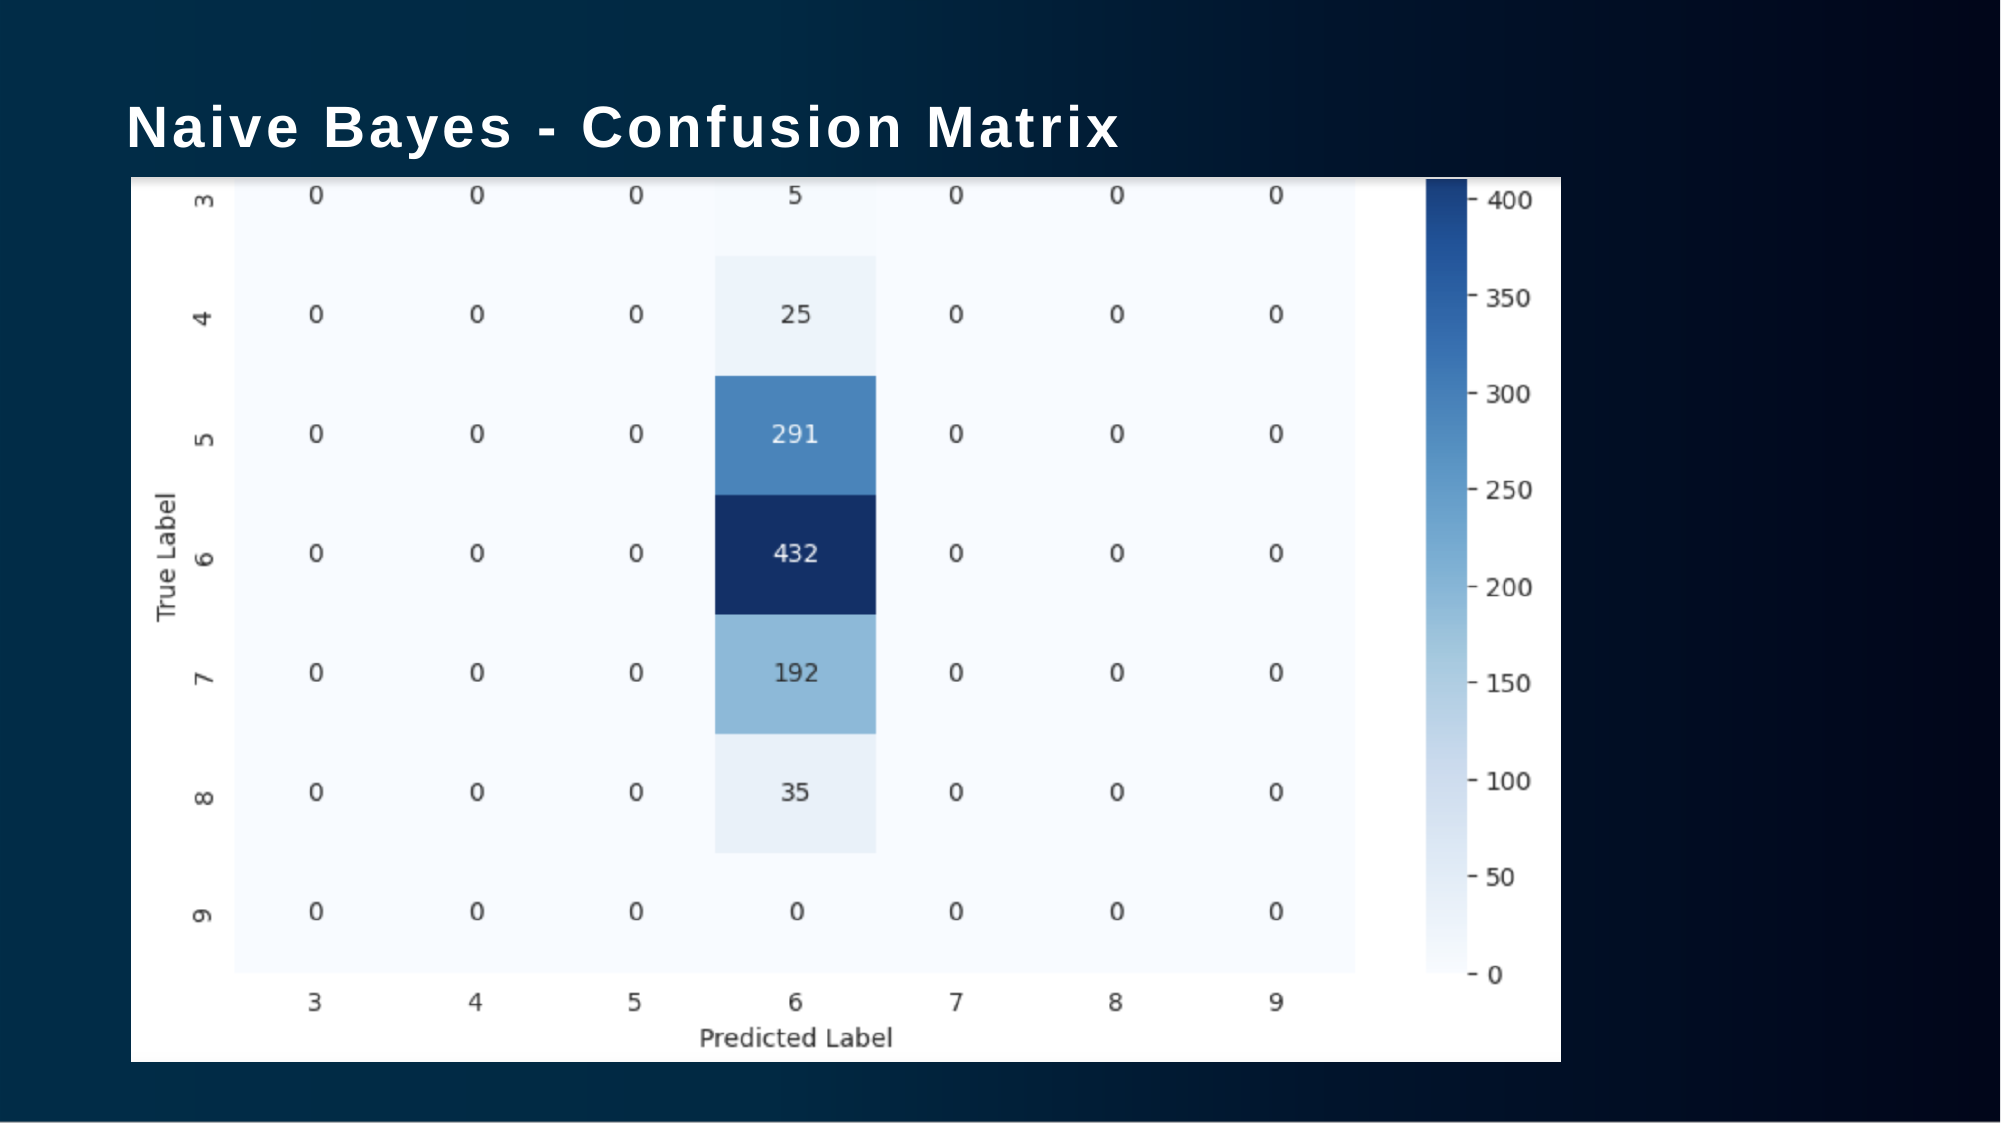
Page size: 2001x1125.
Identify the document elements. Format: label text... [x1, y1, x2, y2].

title Naive Bayes - Confusion Matrix [109, 70, 1891, 178]
picture [0, 0, 2001, 1125]
